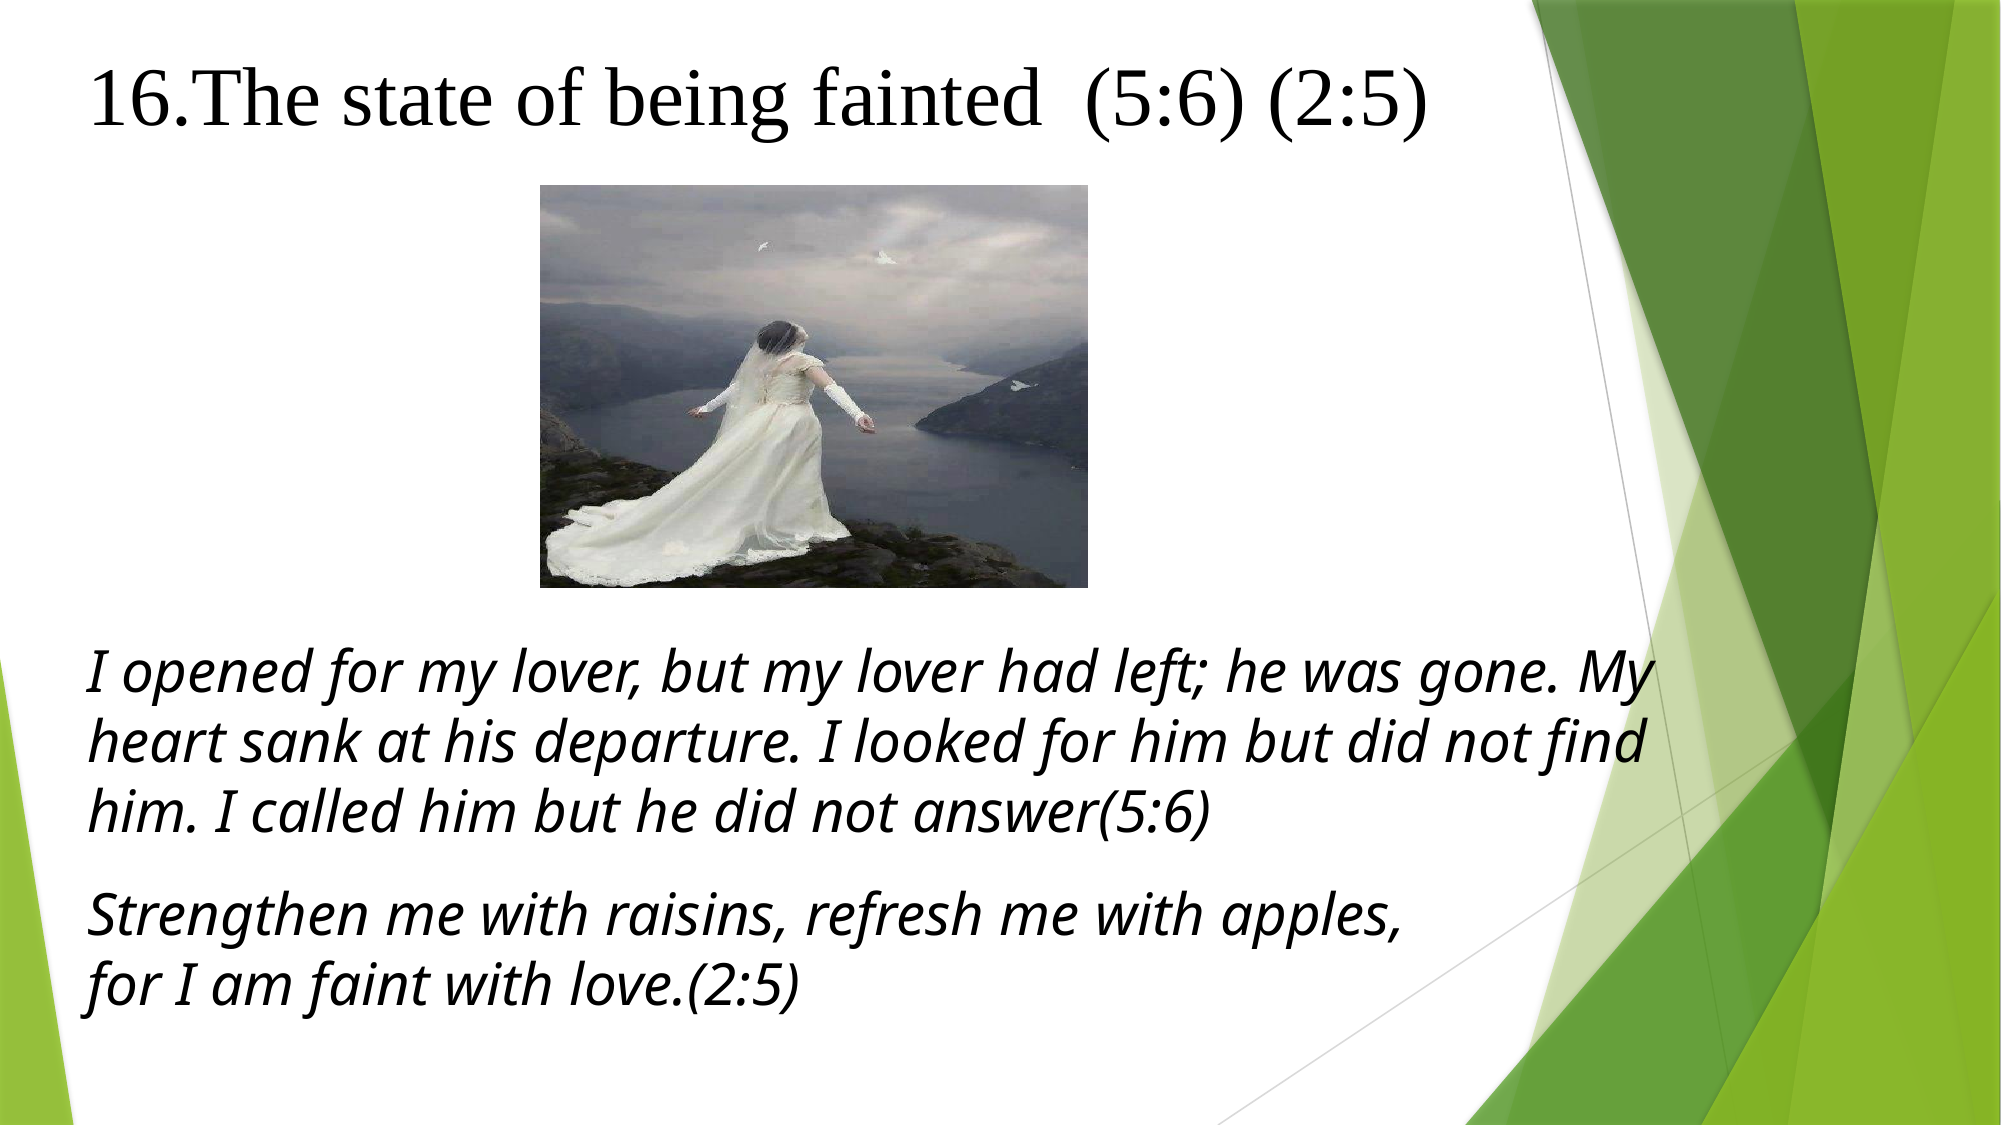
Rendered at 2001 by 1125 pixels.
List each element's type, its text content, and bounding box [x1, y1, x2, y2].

text_box I opened for my lover, but my lover had left; he was gone. My heart sank at his departure. I looked for him but did not find him. I called him but he did not answer(5:6) [72, 627, 1682, 852]
picture [540, 185, 1089, 589]
text_box Strengthen me with raisins, refresh me with apples, for I am faint with love.(2:5) [72, 869, 1494, 1025]
title 16.The state of being fainted (5:6) (2:5) [72, 34, 1534, 252]
